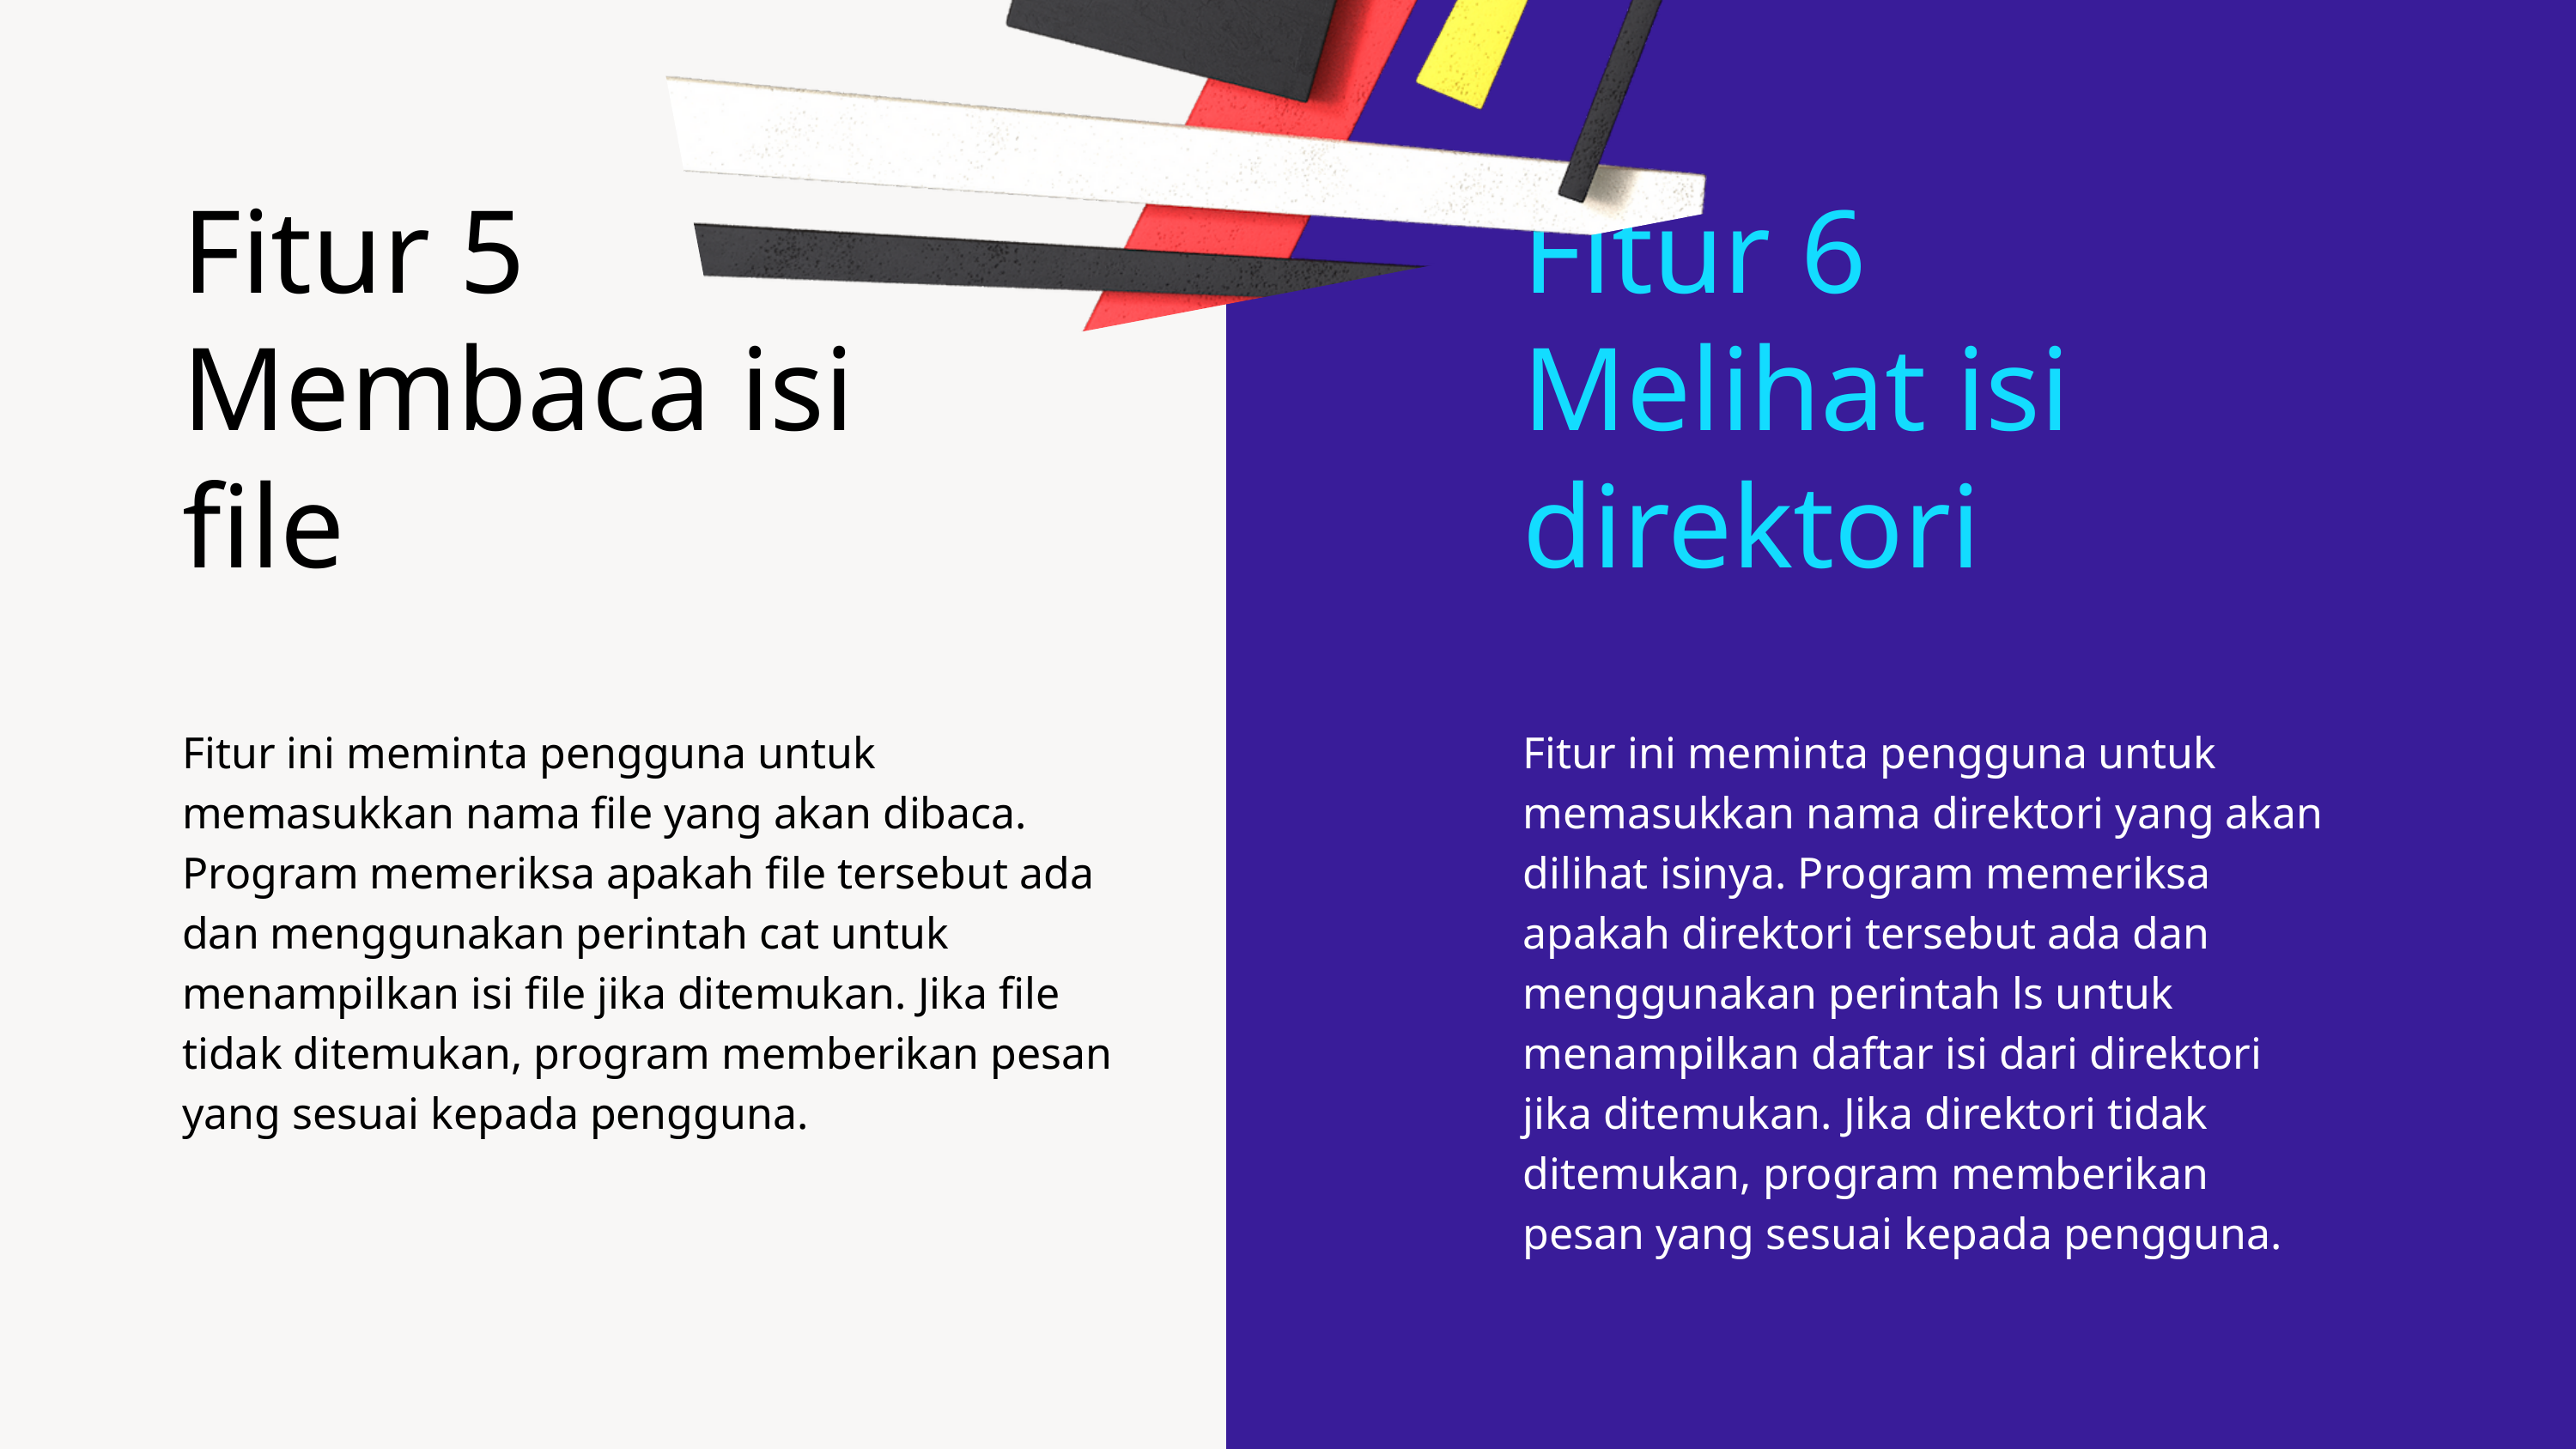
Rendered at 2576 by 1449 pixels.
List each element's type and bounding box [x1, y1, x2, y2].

text_box [182, 178, 1140, 1127]
text_box [651, 0, 1224, 320]
text_box [1225, 0, 2576, 1449]
text_box [1522, 178, 2335, 1304]
